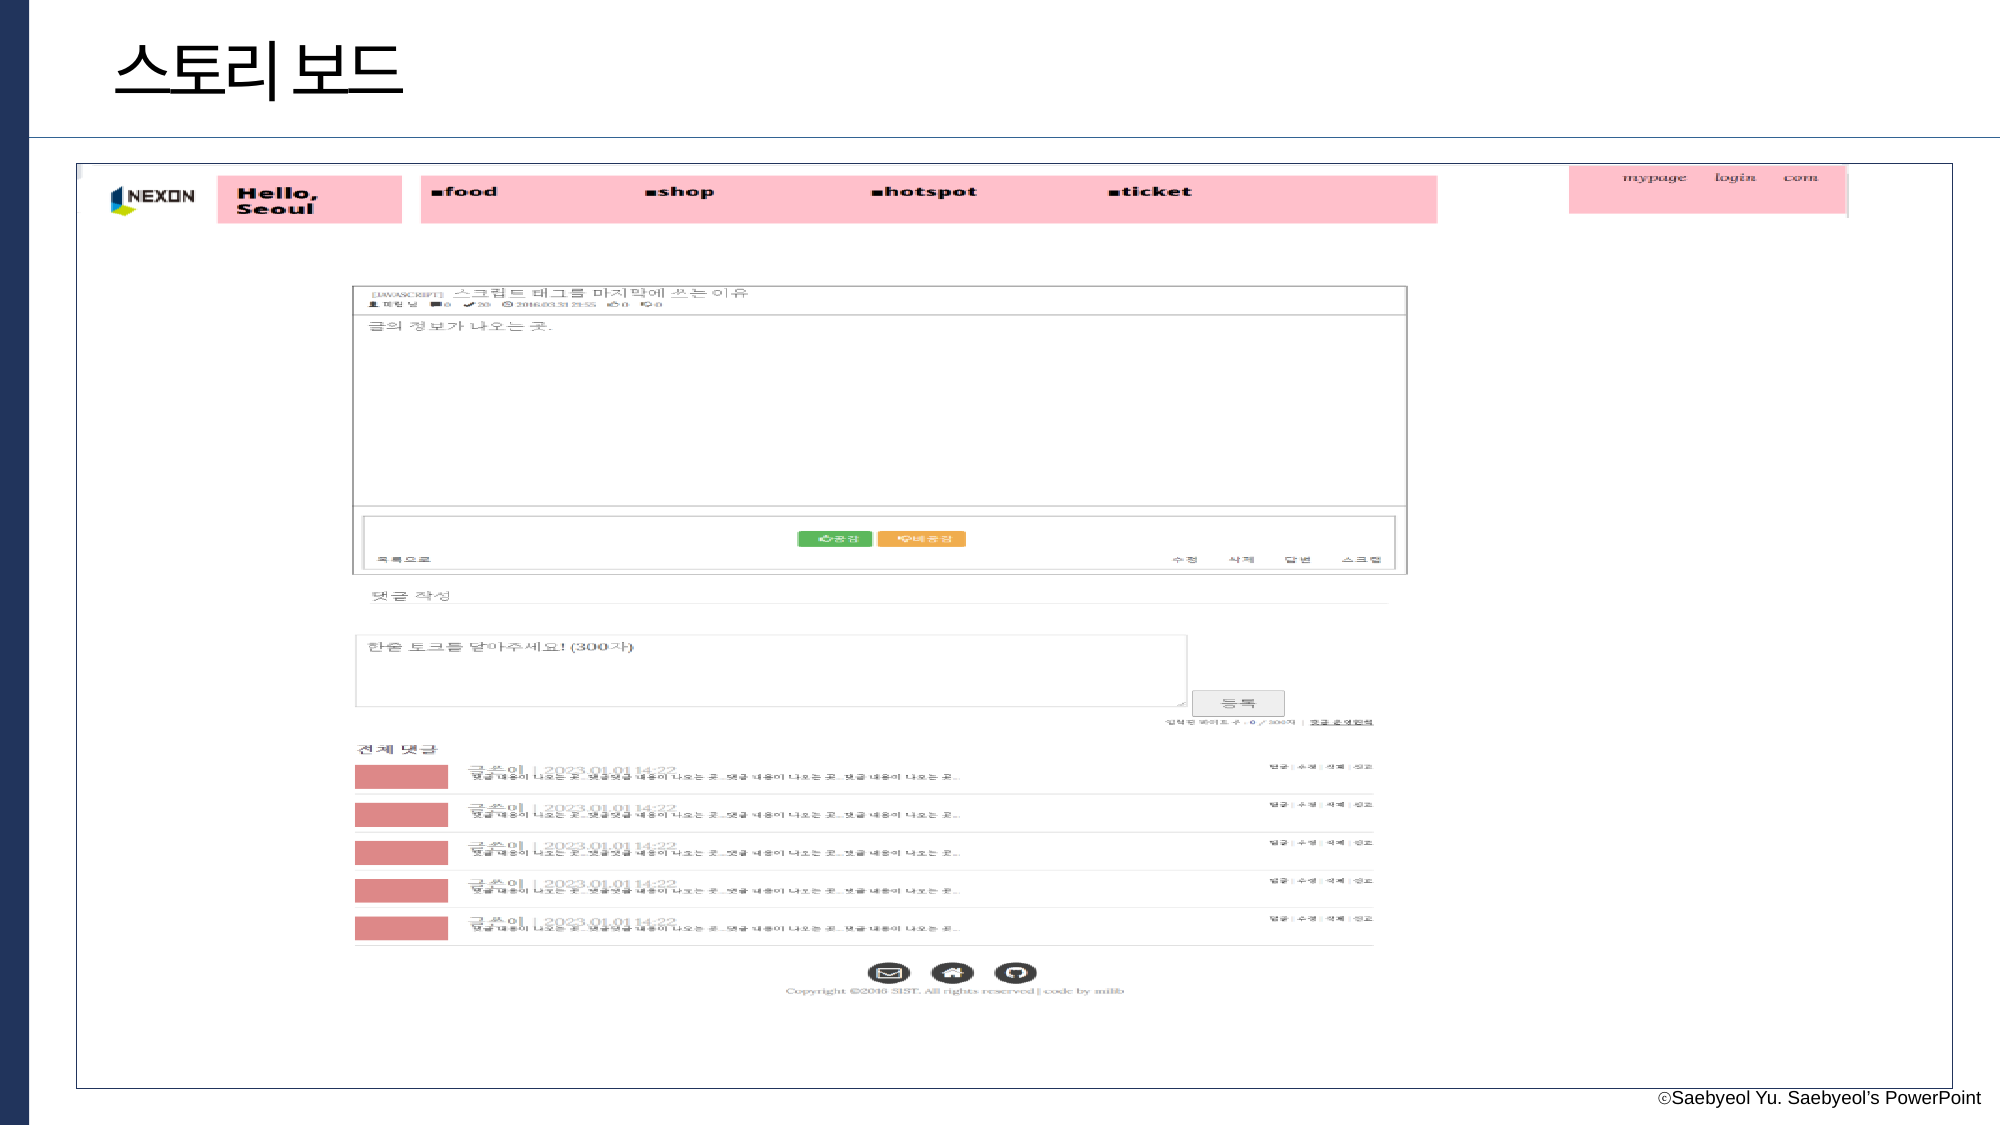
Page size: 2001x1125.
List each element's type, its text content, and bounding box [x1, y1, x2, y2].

picture [76, 163, 1953, 1089]
text_box [0, 0, 30, 1125]
text_box 스토리 보드 [97, 22, 422, 117]
